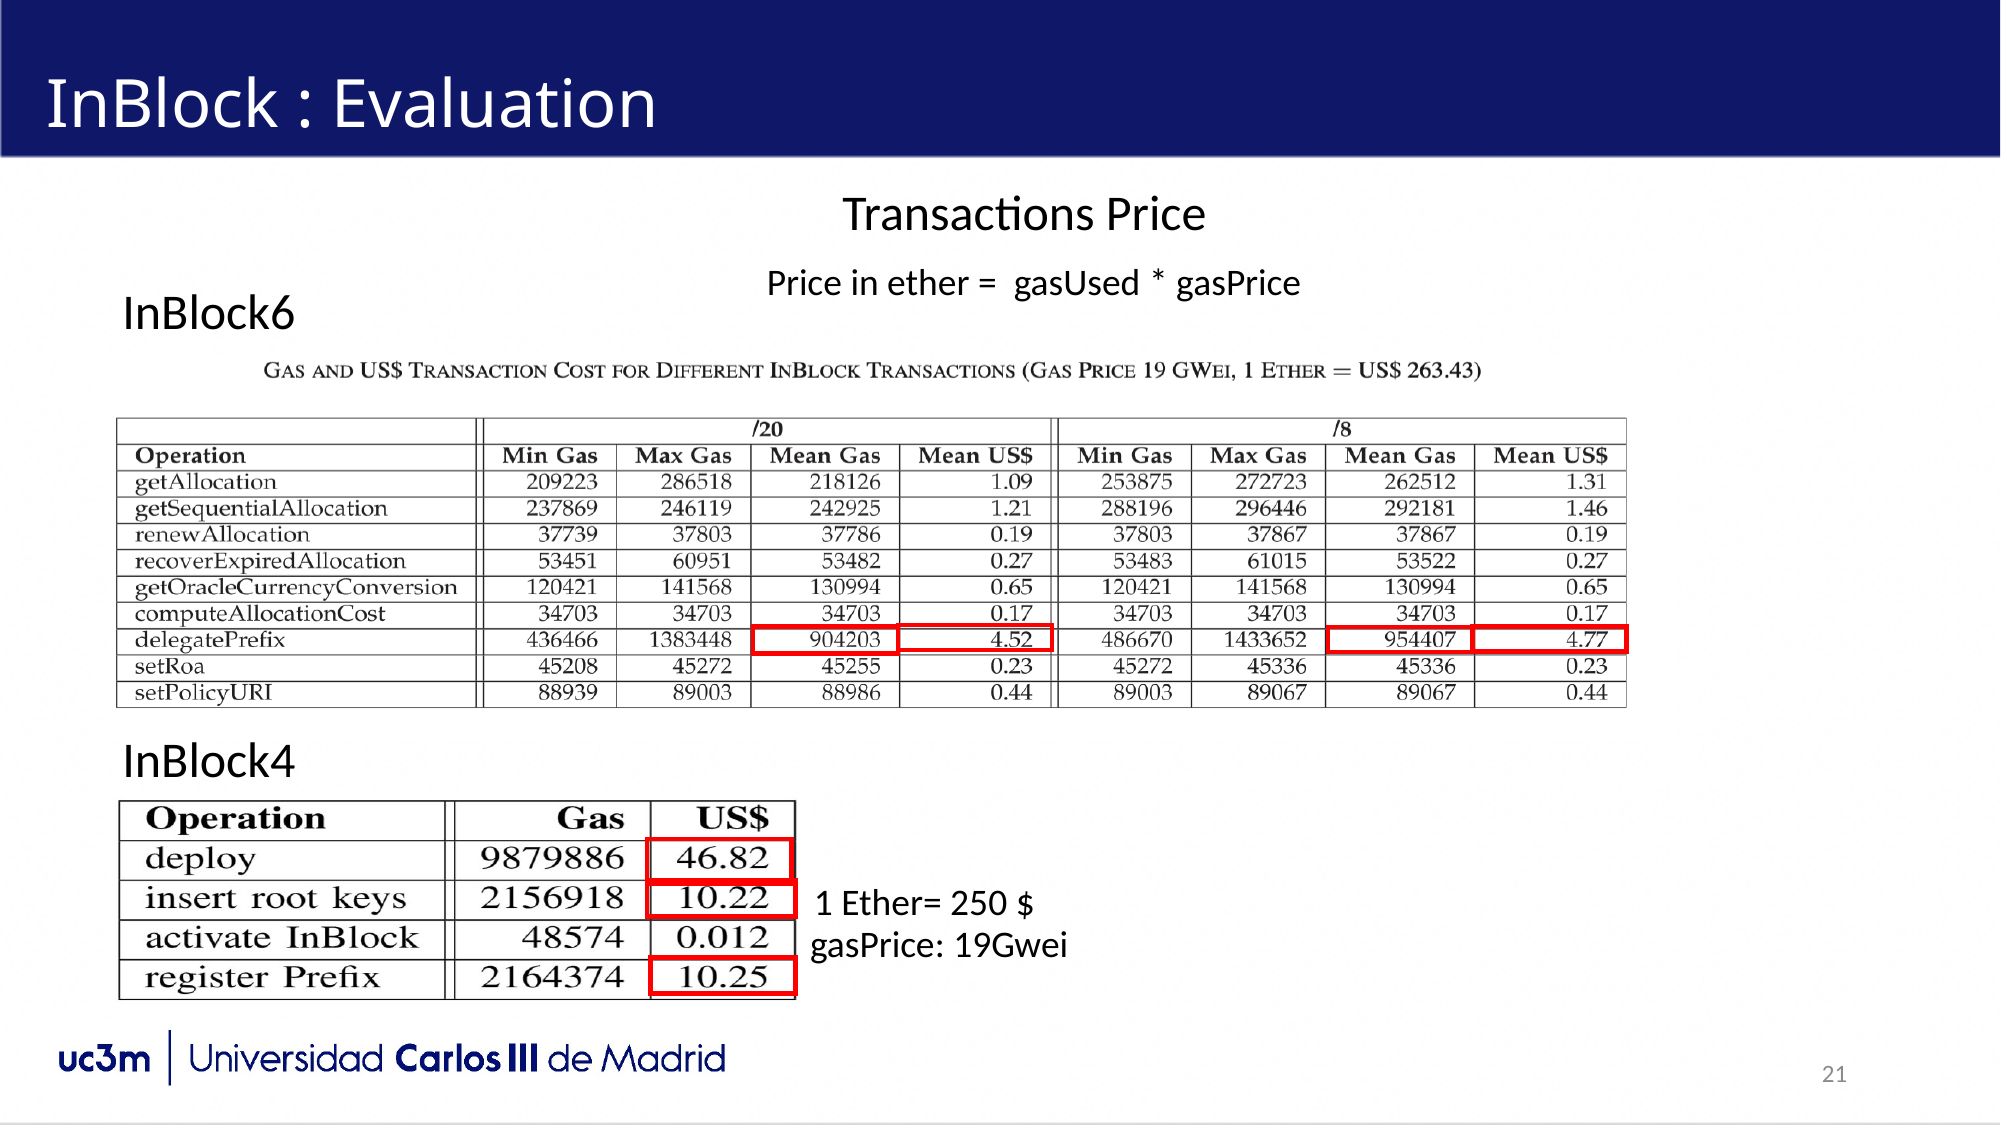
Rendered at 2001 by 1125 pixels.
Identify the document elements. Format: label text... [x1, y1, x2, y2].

picture [0, 0, 2001, 1125]
text_box gasPrice: 19Gwei [810, 912, 1084, 972]
text_box 1 Ether= 250 $ [810, 870, 1050, 931]
slide_number 21 [1412, 1042, 1863, 1103]
text_box Price in ether = gasUsed * gasPrice [752, 250, 1351, 311]
text_box InBlock4 [107, 740, 311, 791]
text_box InBlock6 [107, 272, 311, 347]
text_box Transactions Price [827, 173, 1757, 248]
text_box InBlock : Evaluation [31, 26, 1757, 177]
